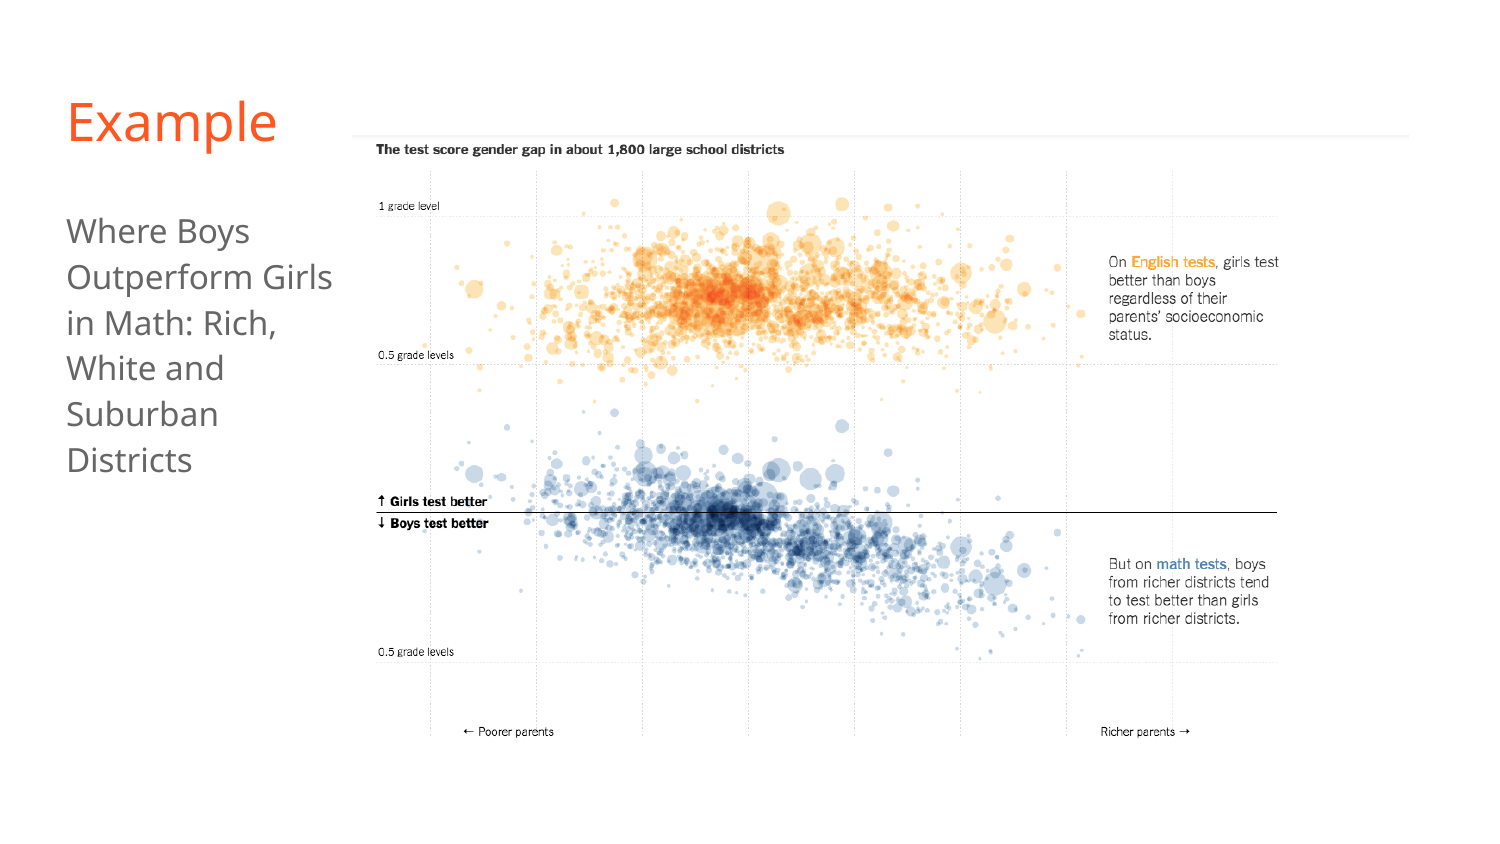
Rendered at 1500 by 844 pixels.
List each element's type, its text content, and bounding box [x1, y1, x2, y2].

picture [352, 135, 1410, 763]
title Example [51, 72, 1449, 167]
list Where Boys Outperform Girls in Math: Rich, White and Suburban Districts [51, 189, 347, 750]
